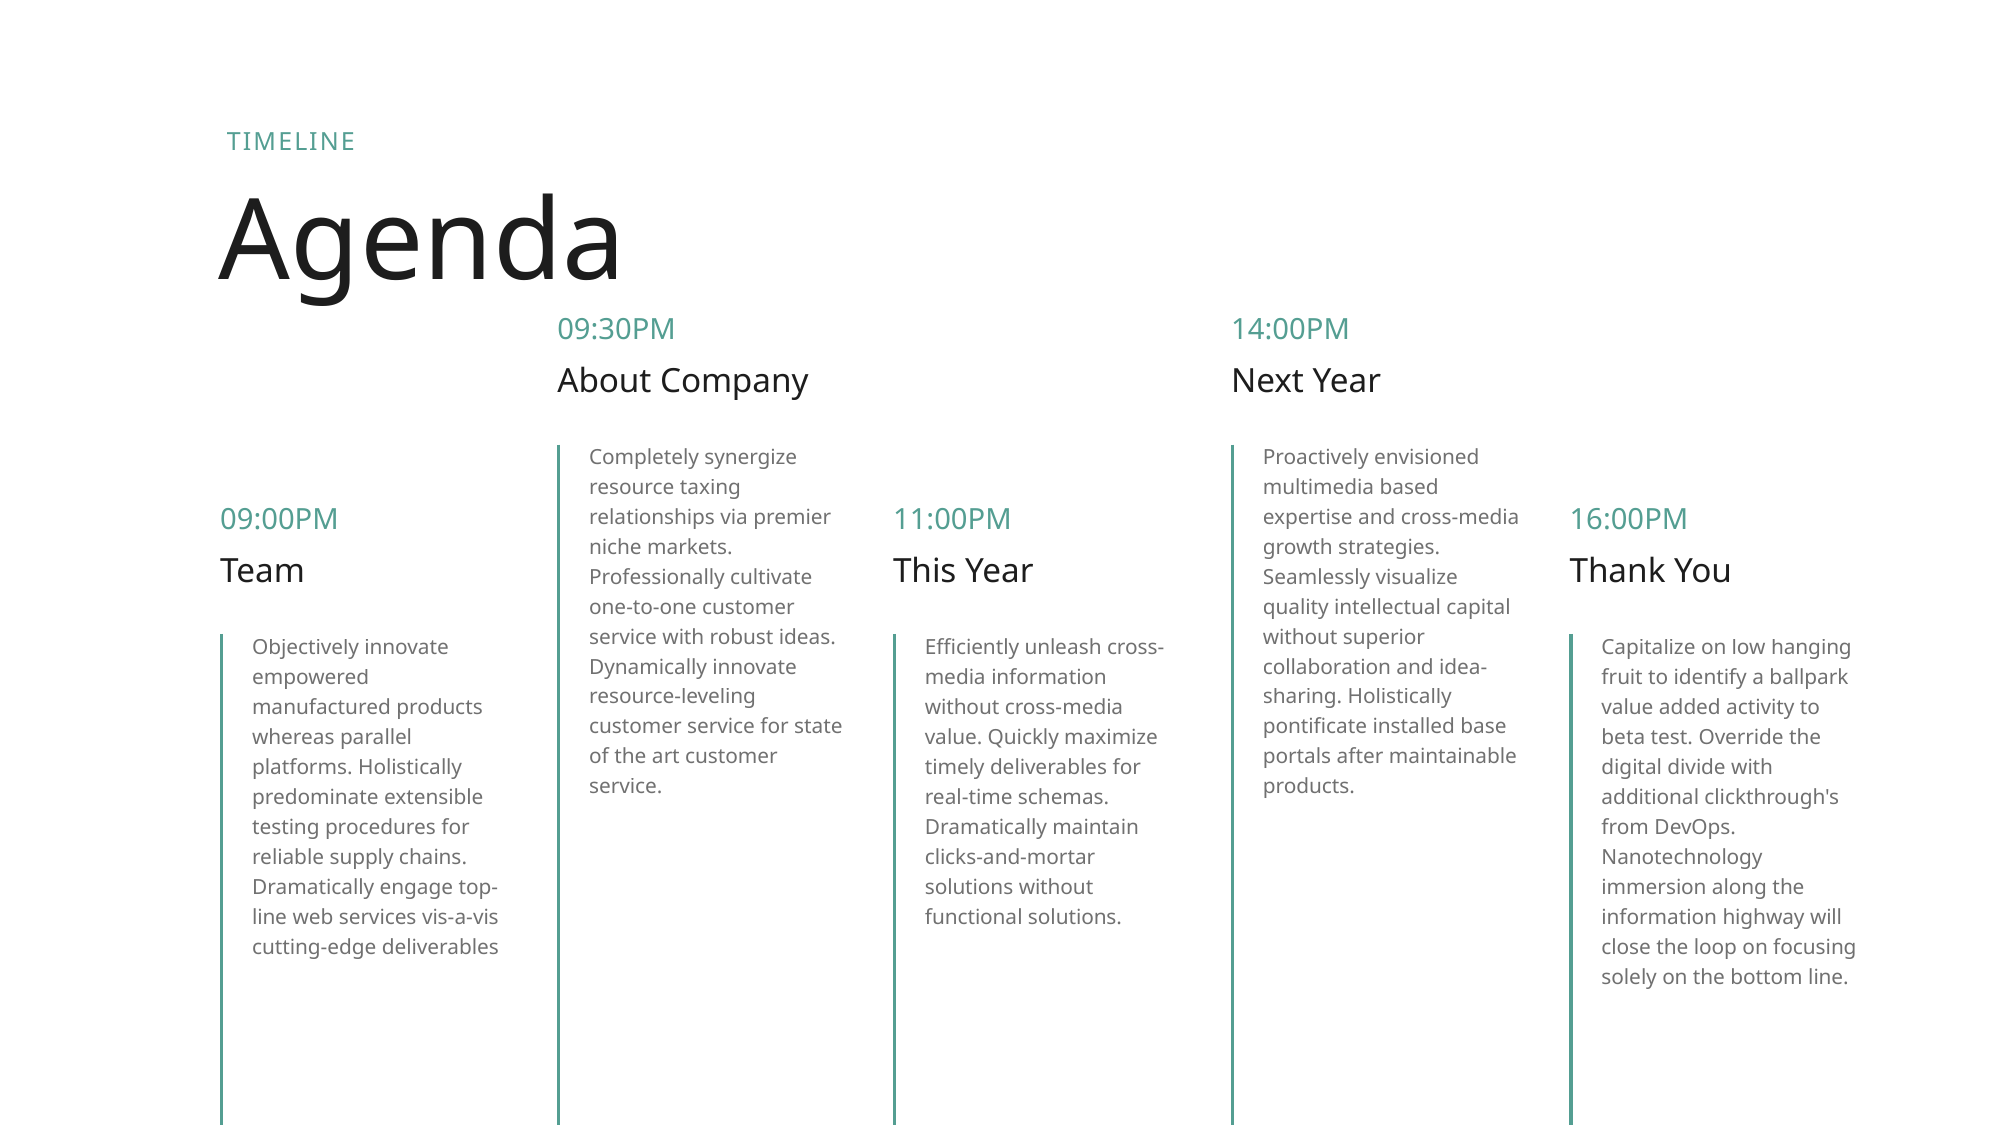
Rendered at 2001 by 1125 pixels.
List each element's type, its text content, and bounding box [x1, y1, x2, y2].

text_box Objectively innovate empowered manufactured products whereas parallel platforms. Holistically predominate extensible testing procedures for reliable supply chains. Dramatically engage top-line web services vis-a-vis cutting-edge deliverables [251, 629, 528, 959]
text_box Completely synergize resource taxing relationships via premier niche markets. Professionally cultivate one-to-one customer service with robust ideas. Dynamically innovate resource-leveling customer service for state of the art customer service. [589, 438, 866, 799]
text_box Proactively envisioned multimedia based expertise and cross-media growth strategies. Seamlessly visualize quality intellectual capital without superior collaboration and idea-sharing. Holistically pontificate installed base portals after maintainable products. [1262, 438, 1539, 799]
text_box Team [220, 557, 529, 590]
text_box Agenda [219, 192, 626, 301]
text_box 14:00PM [1231, 316, 1539, 345]
text_box Thank You [1569, 557, 1878, 590]
text_box TIMELINE [226, 131, 356, 156]
text_box This Year [893, 557, 1201, 590]
text_box 11:00PM [893, 507, 1201, 536]
text_box 16:00PM [1569, 507, 1878, 536]
text_box Efficiently unleash cross-media information without cross-media value. Quickly maximize timely deliverables for real-time schemas. Dramatically maintain clicks-and-mortar solutions without functional solutions. [924, 629, 1201, 929]
text_box About Company [557, 366, 866, 399]
text_box 09:30PM [557, 316, 866, 345]
text_box Capitalize on low hanging fruit to identify a ballpark value added activity to beta test. Override the digital divide with additional clickthrough's from DevOps. Nanotechnology immersion along the information highway will close the loop on focusing solely on the bottom line. [1601, 629, 1878, 989]
text_box Next Year [1231, 366, 1539, 399]
text_box 09:00PM [220, 507, 529, 536]
